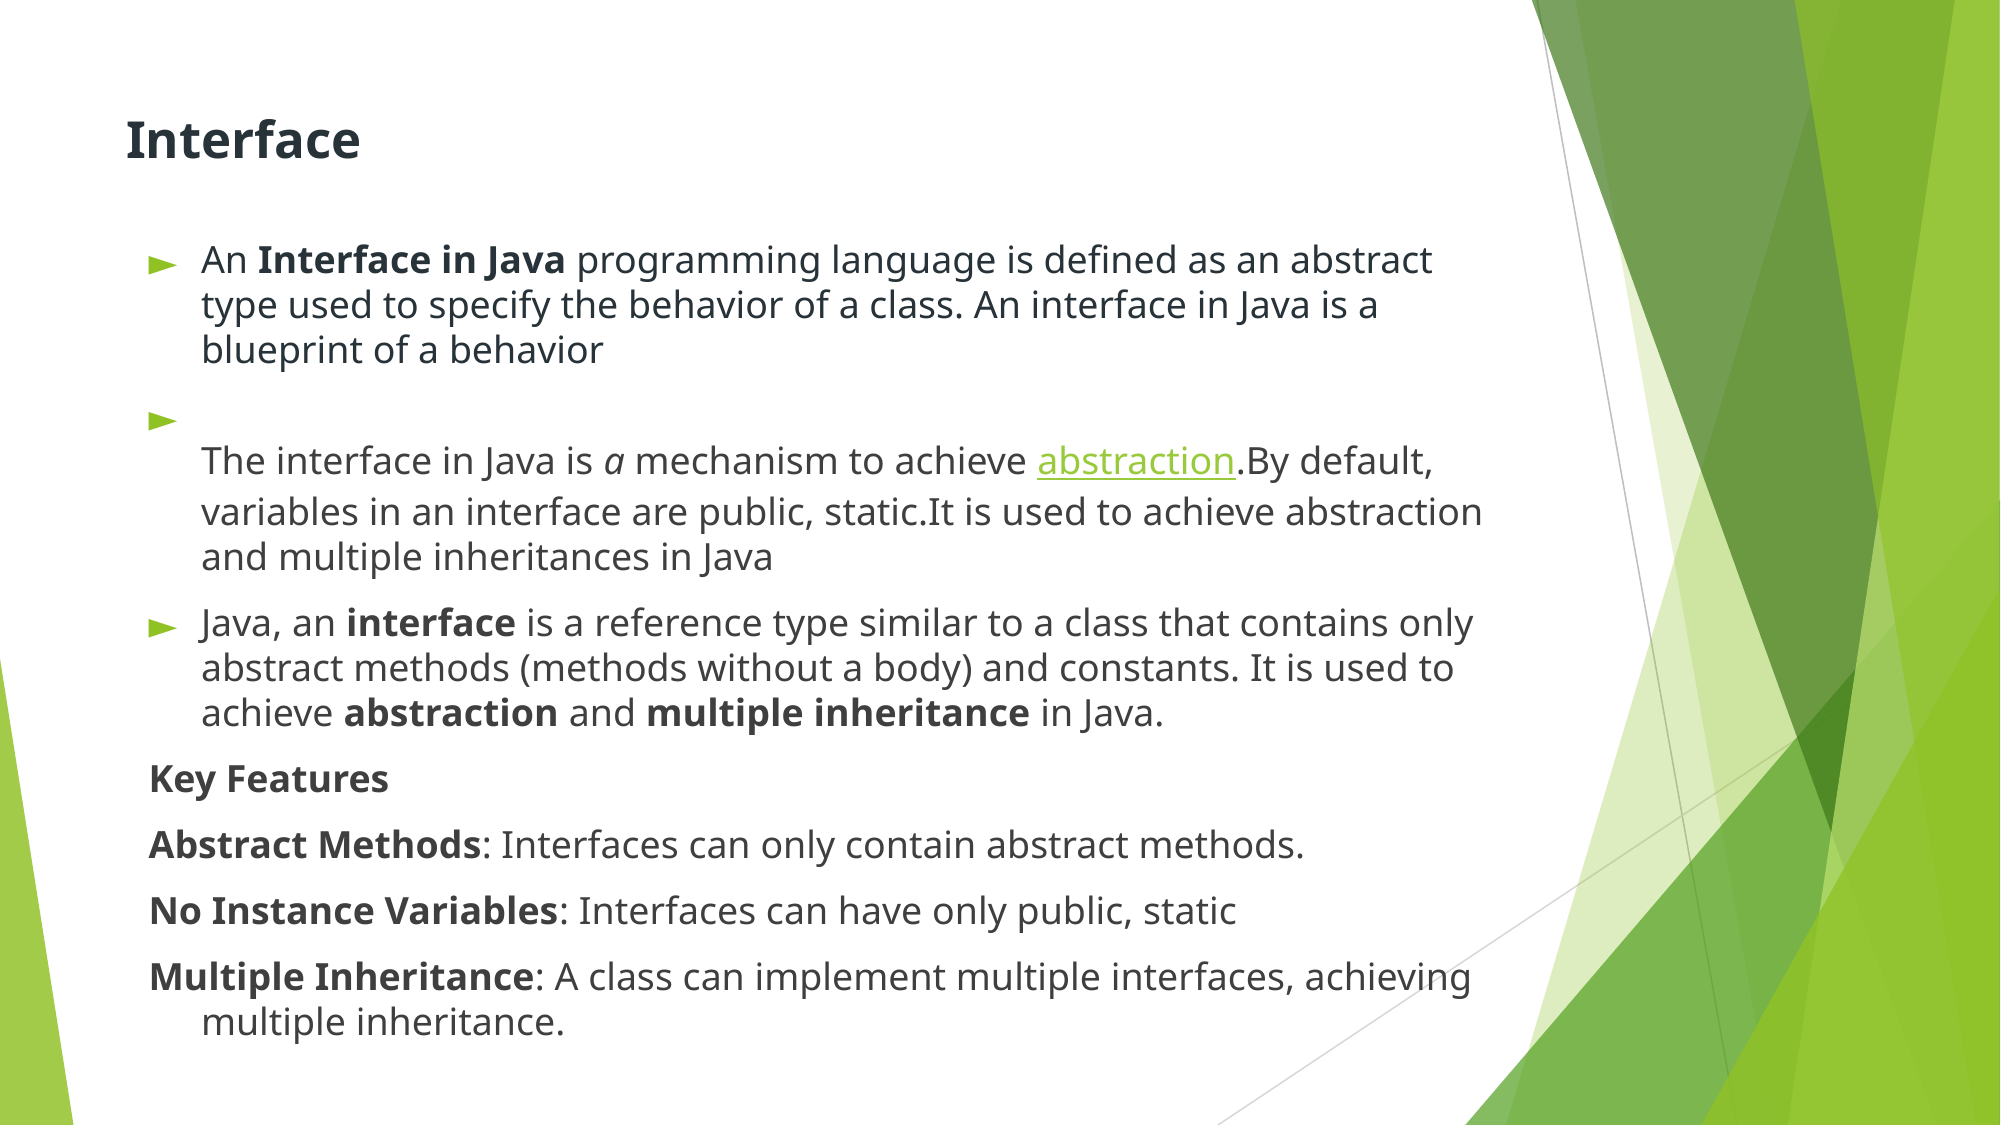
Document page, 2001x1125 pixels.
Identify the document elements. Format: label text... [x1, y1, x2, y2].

list An Interface in Java programming language is defined as an abstract type used to specify the behavior of a class. An interface in Java is a blueprint of a behavior The interface in Java is a mechanism to achieve abstraction.By default, variables in an interface are public, static.It is used to achieve abstraction and multiple inheritances in Java Java, an interface is a reference type similar to a class that contains only abstract methods (methods without a body) and constants. It is used to achieve abstraction and multiple inheritance in Java. Key Features Abstract Methods: Interfaces can only contain abstract methods. No Instance Variables: Interfaces can have only public, static Multiple Inheritance: A class can implement multiple interfaces, achieving multiple inheritance. [111, 228, 1522, 1076]
title Interface [111, 99, 1522, 228]
